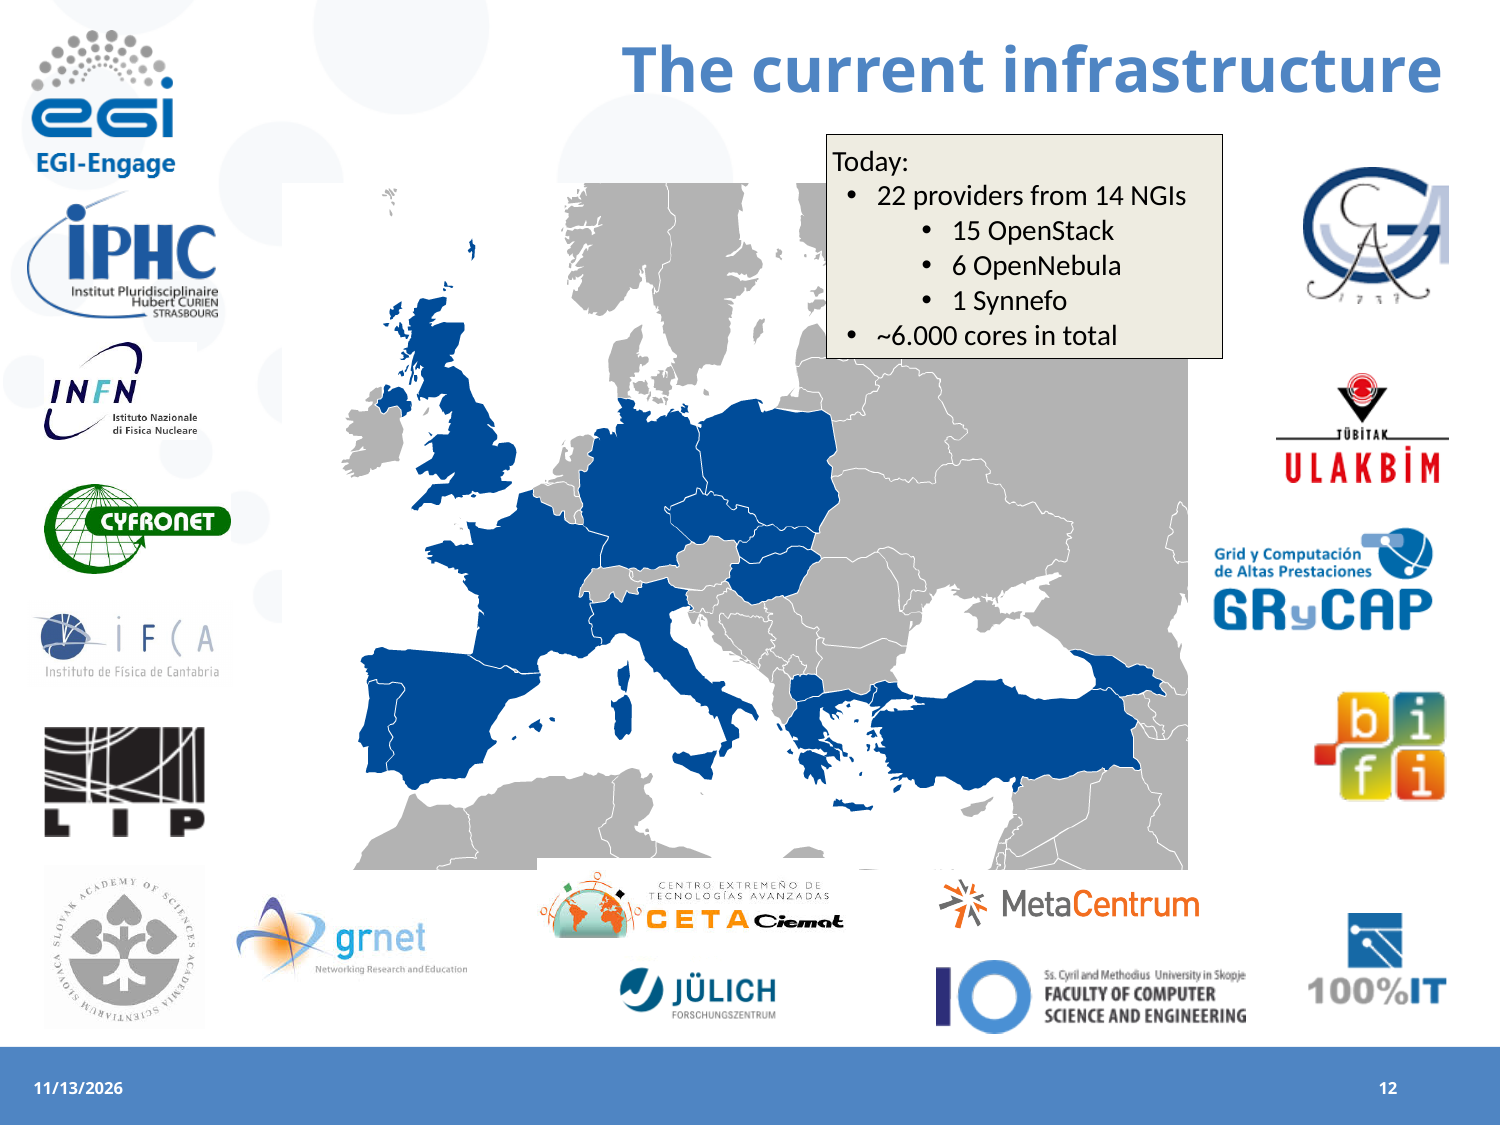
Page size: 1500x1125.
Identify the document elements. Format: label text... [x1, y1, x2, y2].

picture [1307, 913, 1450, 1008]
picture [537, 857, 859, 939]
title The current infrastructure [253, 0, 1459, 138]
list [282, 183, 1188, 870]
picture [3, 0, 826, 838]
picture [578, 956, 802, 1038]
picture [44, 865, 205, 1029]
picture [1276, 373, 1450, 484]
text_box Today: 22 providers from 14 NGIs 15 OpenStack 6 OpenNebula 1 Synnefo ~6.000 cores in total [826, 134, 1223, 359]
picture [938, 879, 1200, 929]
picture [1198, 514, 1450, 647]
picture [936, 959, 1247, 1034]
picture [1312, 680, 1450, 817]
picture [229, 886, 490, 990]
picture [1303, 167, 1450, 304]
